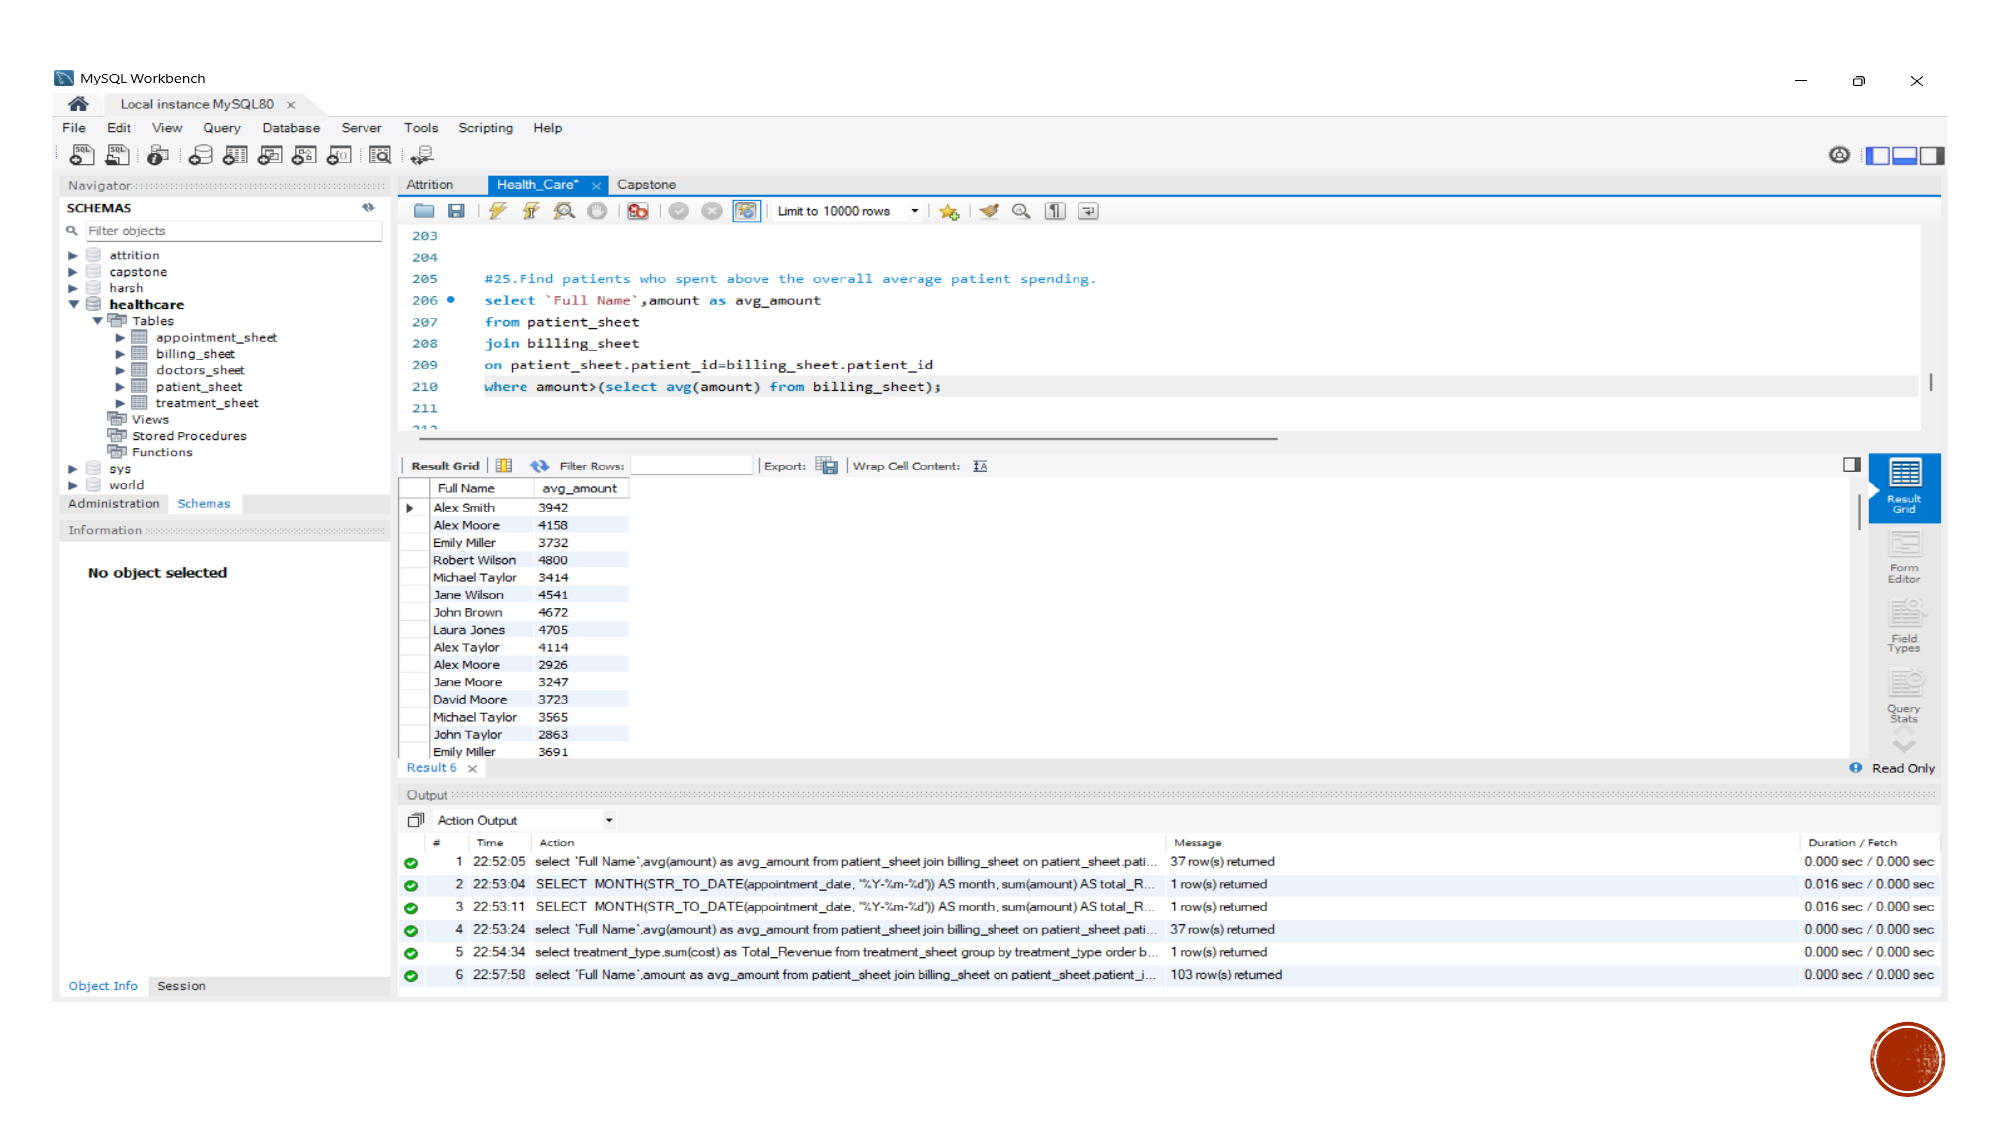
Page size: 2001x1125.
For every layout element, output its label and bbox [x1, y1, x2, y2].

picture [53, 67, 1948, 999]
